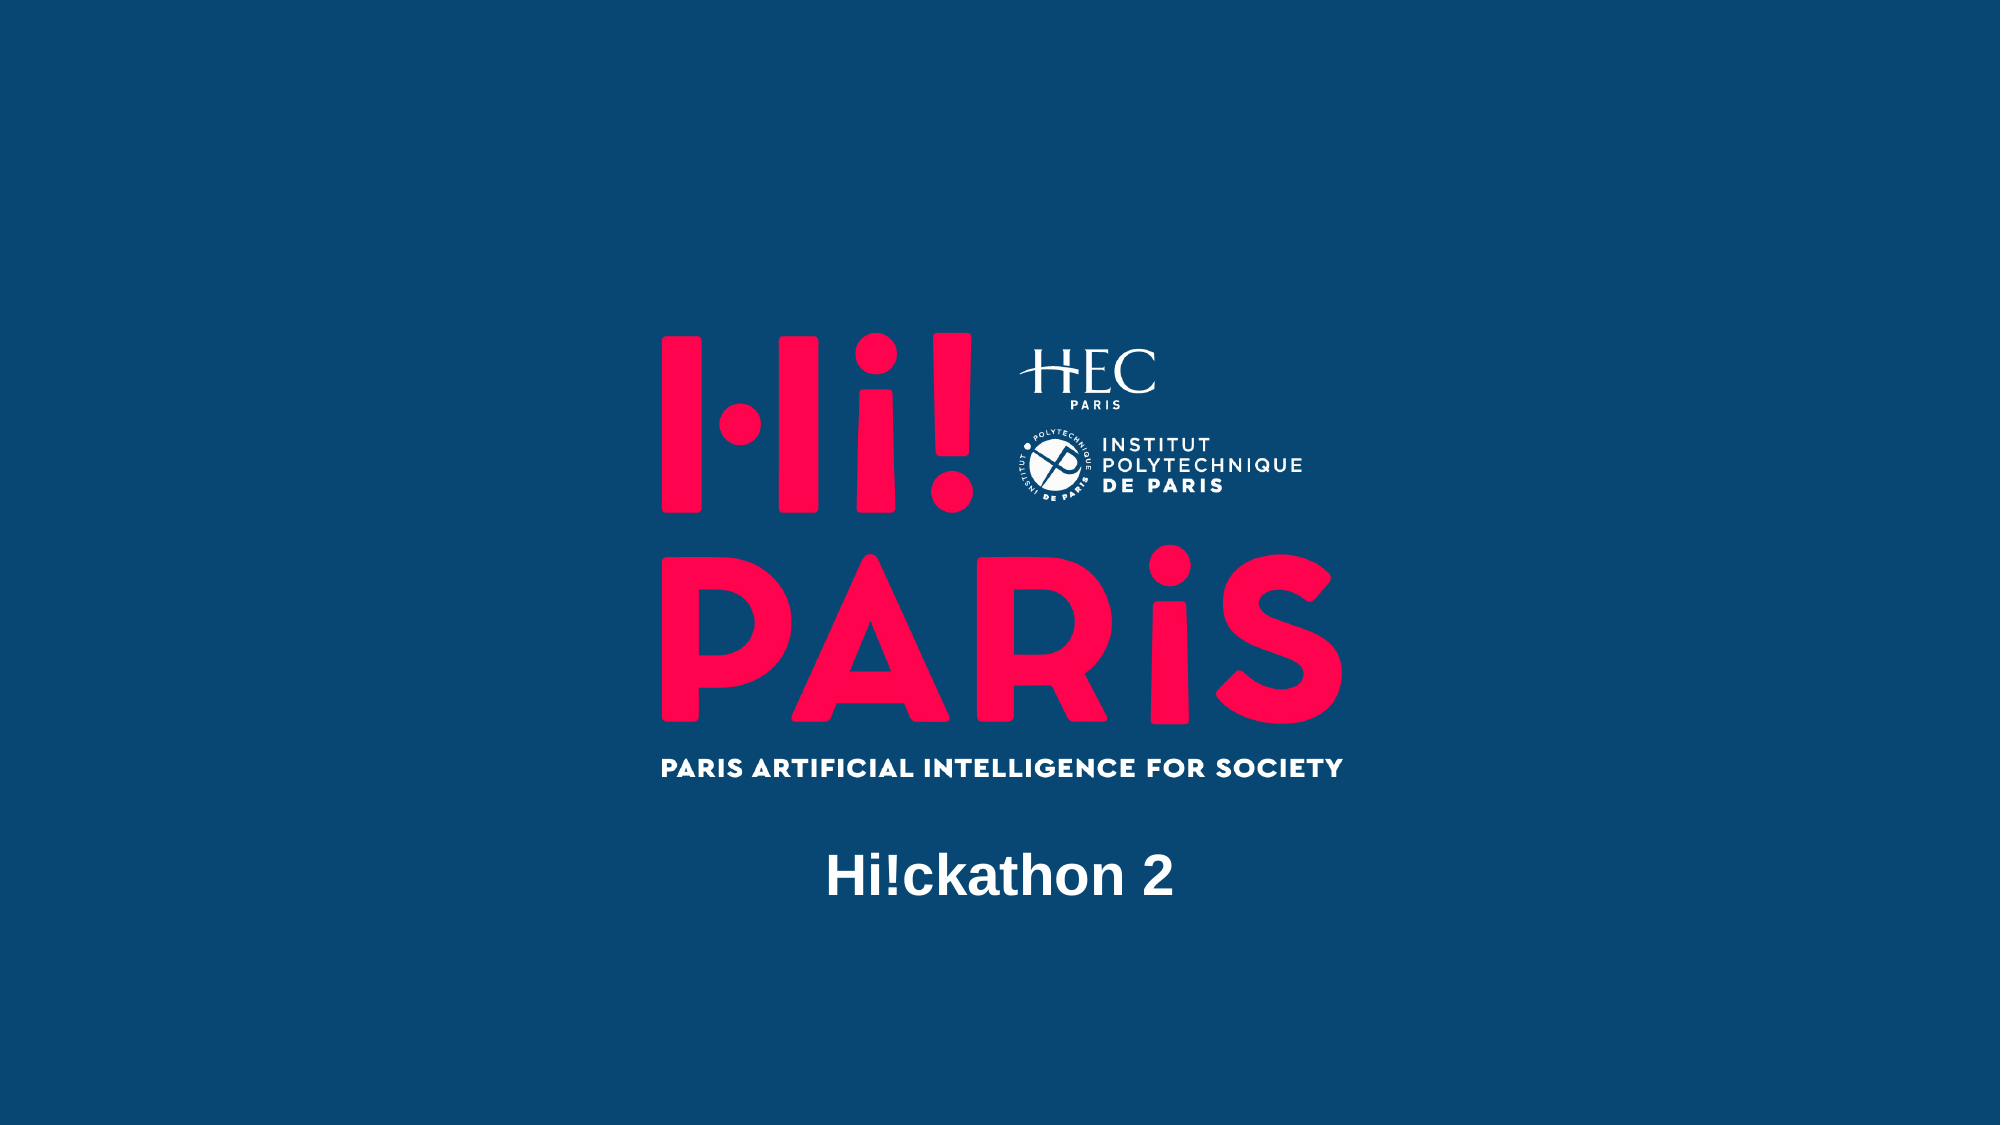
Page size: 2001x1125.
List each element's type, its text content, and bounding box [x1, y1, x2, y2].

picture [0, 0, 2000, 1125]
title Hi!ckathon 2 [99, 828, 1900, 917]
